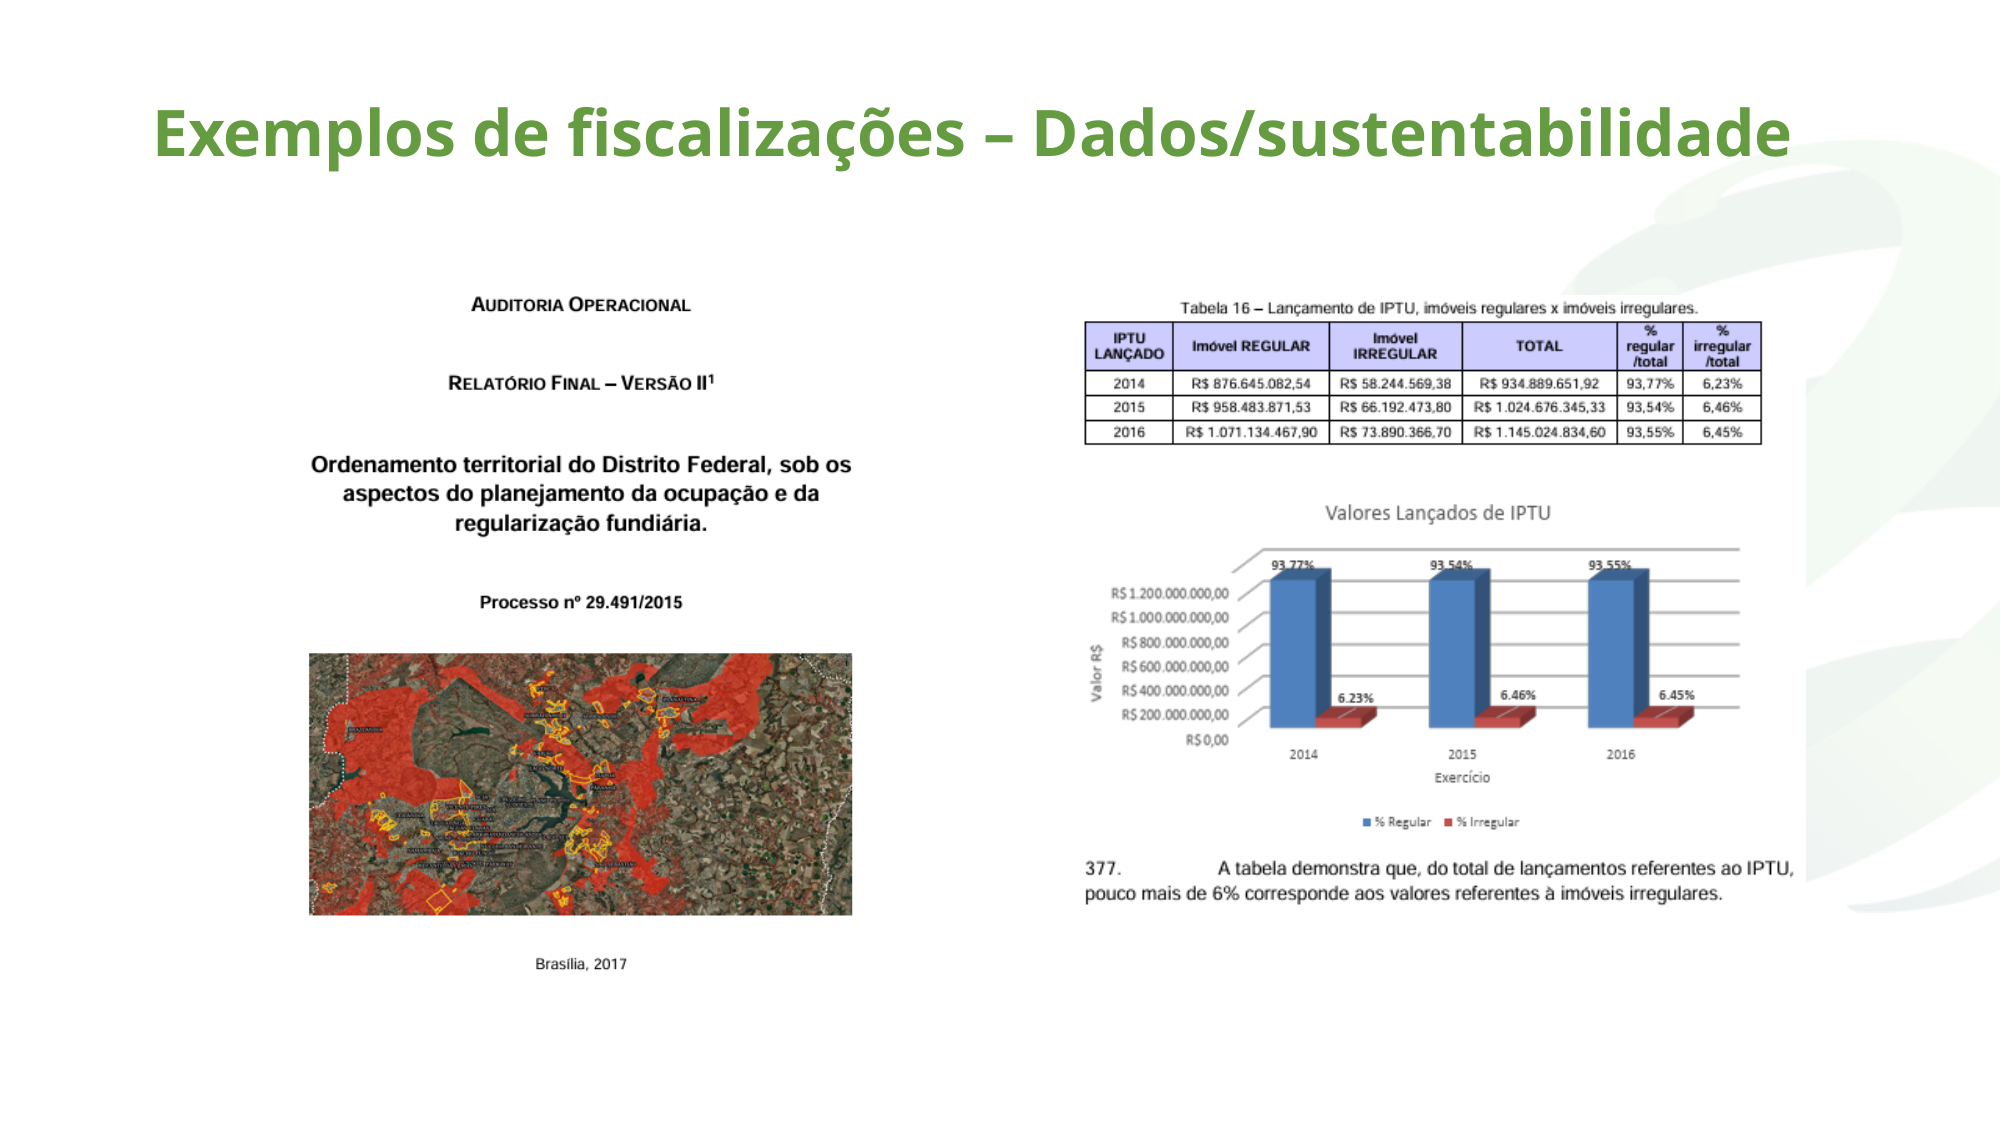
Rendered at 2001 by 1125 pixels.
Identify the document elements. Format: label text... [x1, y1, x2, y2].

title Exemplos de fiscalizações – Dados/sustentabilidade [137, 59, 1863, 211]
picture [1051, 140, 2000, 913]
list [272, 265, 867, 1004]
